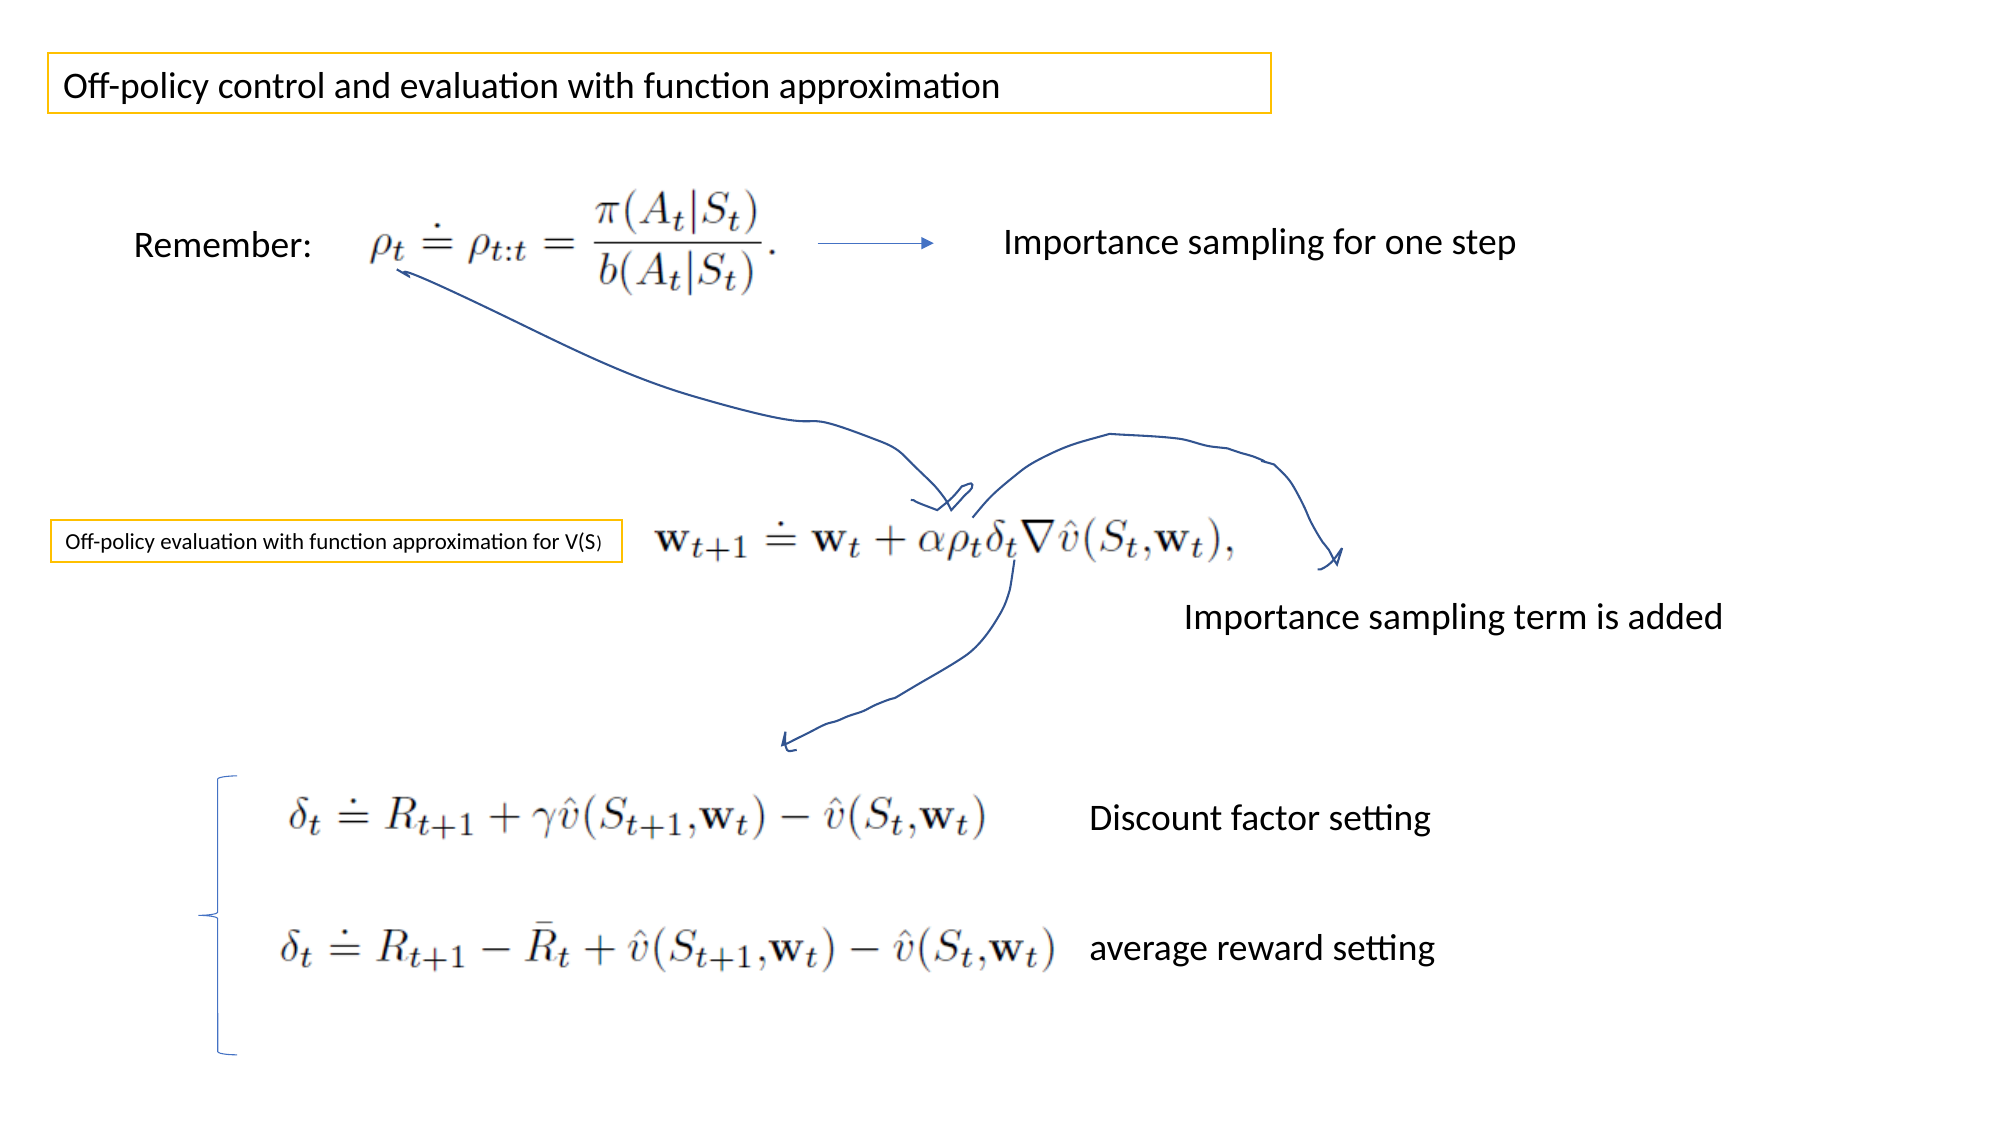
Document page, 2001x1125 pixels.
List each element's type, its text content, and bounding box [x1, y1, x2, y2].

text_box [198, 775, 238, 1056]
text_box Discount factor setting [1074, 785, 1449, 846]
picture [255, 775, 989, 856]
text_box Importance sampling for one step [988, 209, 1576, 270]
text_box average reward setting [1074, 915, 1515, 975]
picture [258, 887, 1060, 1004]
picture [622, 479, 1262, 602]
text_box Remember: [119, 212, 342, 273]
text_box [507, 319, 930, 479]
text_box Importance sampling term is added [1169, 584, 1757, 645]
text_box Off-policy control and evaluation with function approximation [47, 52, 1272, 114]
picture [342, 167, 787, 319]
text_box Off-policy evaluation with function approximation for V(S) [50, 519, 622, 563]
text_box [780, 602, 1007, 753]
text_box [1009, 432, 1344, 571]
